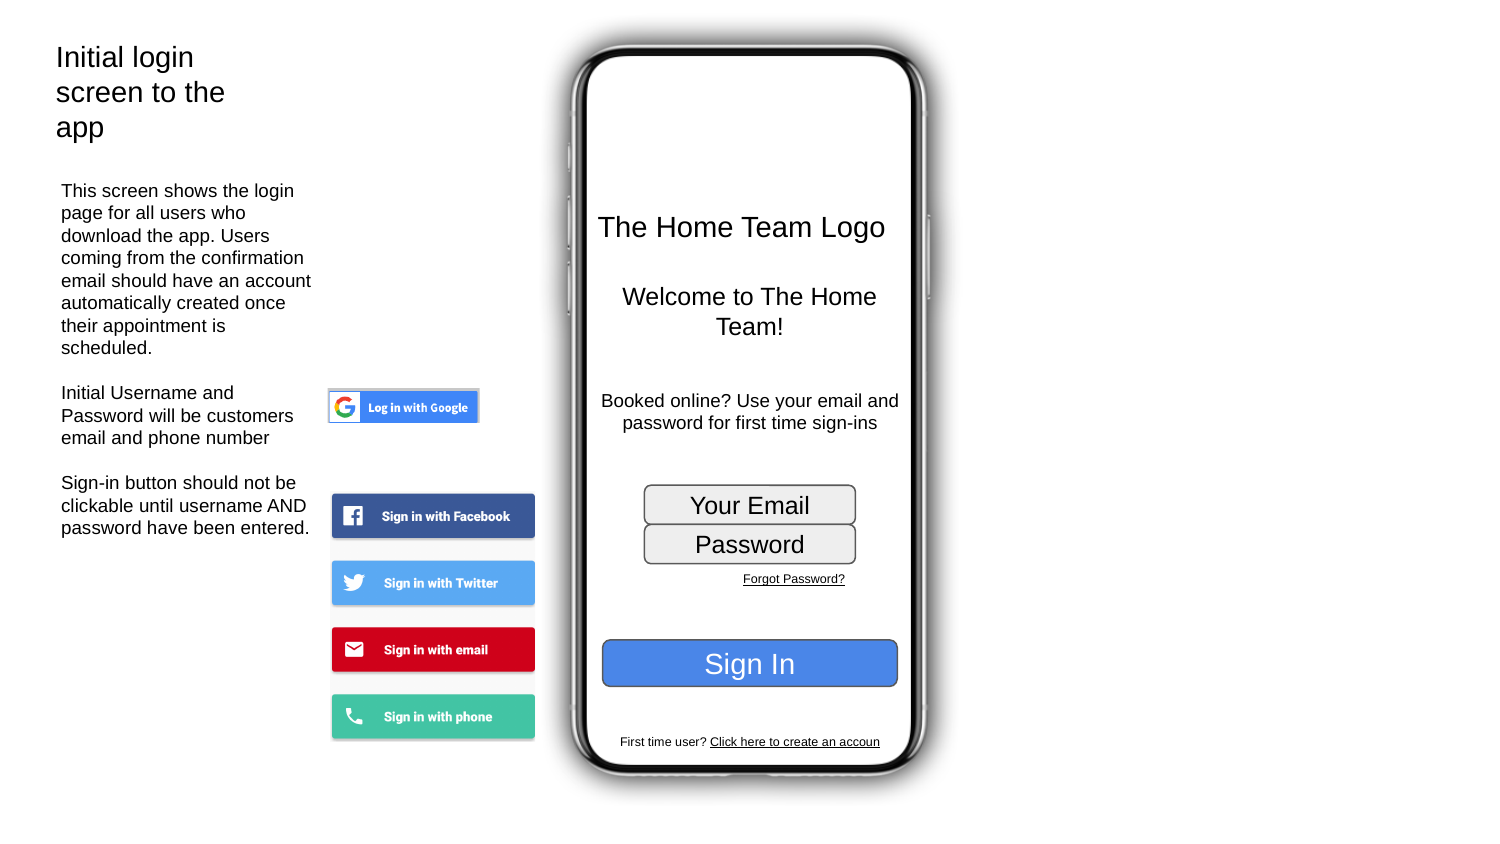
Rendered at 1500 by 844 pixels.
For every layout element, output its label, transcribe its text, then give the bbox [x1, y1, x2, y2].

text_box Initial login screen to the app [40, 23, 246, 76]
picture [327, 388, 480, 423]
picture [537, 13, 963, 808]
picture [329, 491, 536, 742]
text_box This screen shows the login page for all users who download the app. Users coming from the confirmation email should have an account automatically created once their appointment is scheduled. Initial Username and Password will be customers email and phone number Sign-in button should not be clickable until username AND password have been entered. [46, 163, 328, 556]
